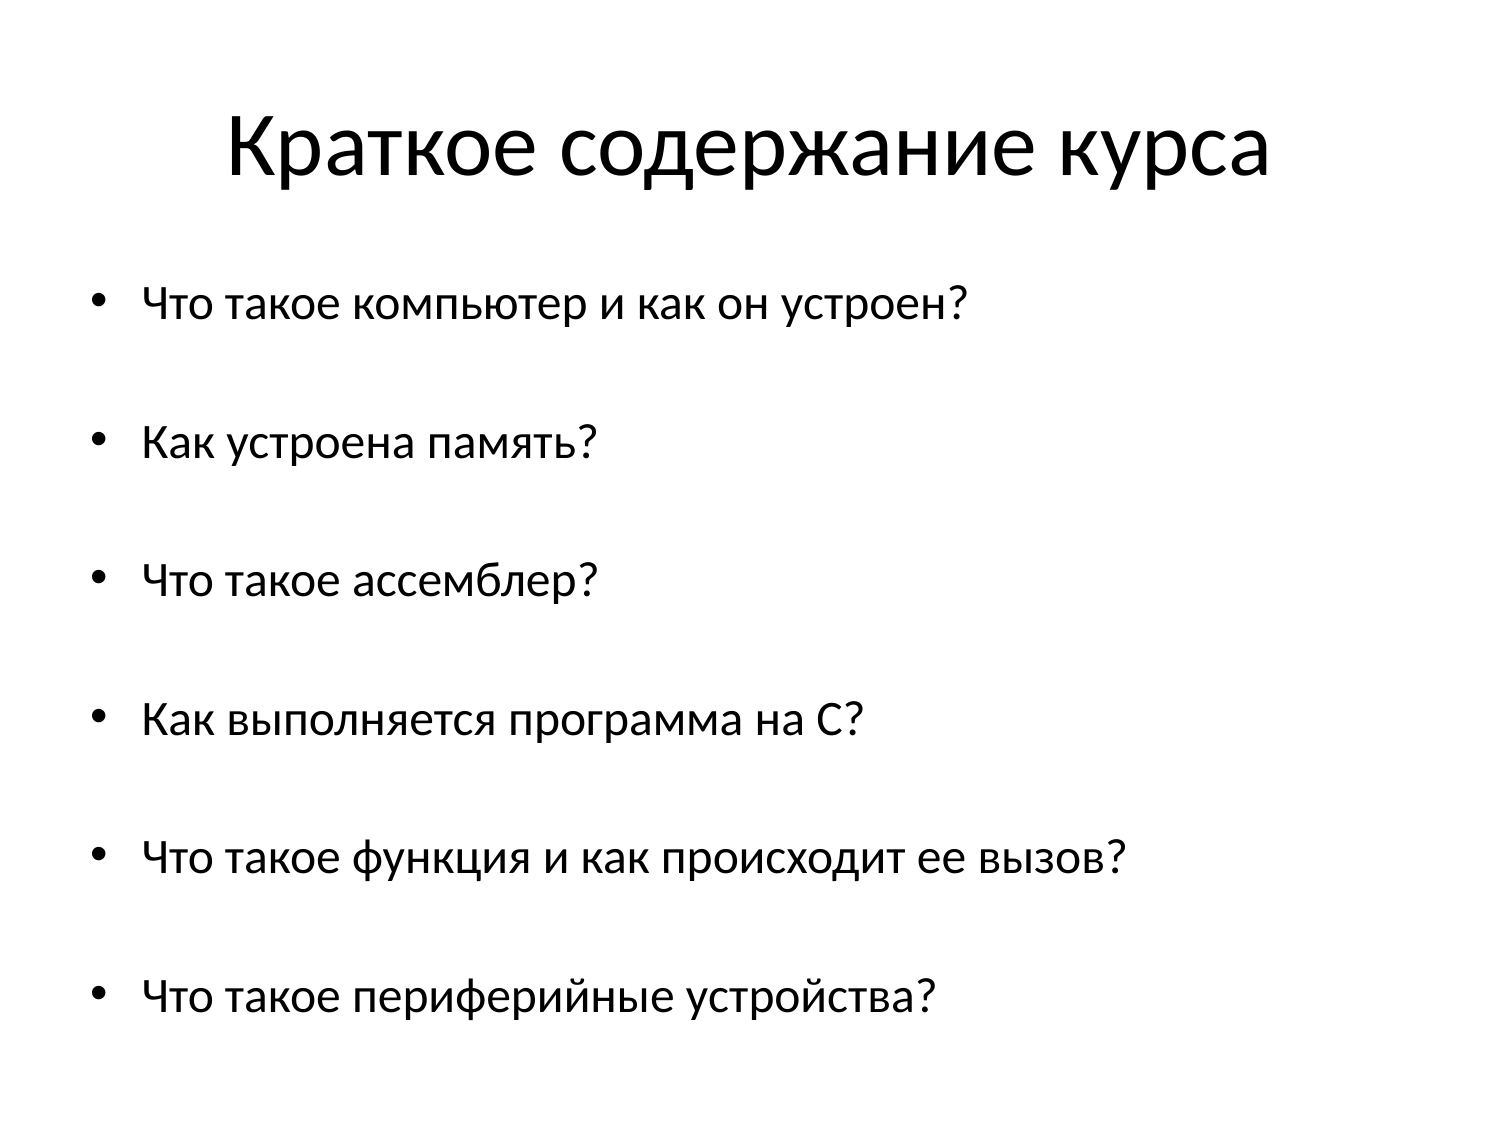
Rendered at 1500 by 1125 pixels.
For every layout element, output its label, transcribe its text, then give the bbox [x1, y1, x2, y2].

title Краткое содержание курса [75, 45, 1425, 233]
list Что такое компьютер и как он устроен? Как устроена память? Что такое ассемблер? Как выполняется программа на С? Что такое функция и как происходит ее вызов? Что такое периферийные устройства? [75, 262, 1425, 1035]
